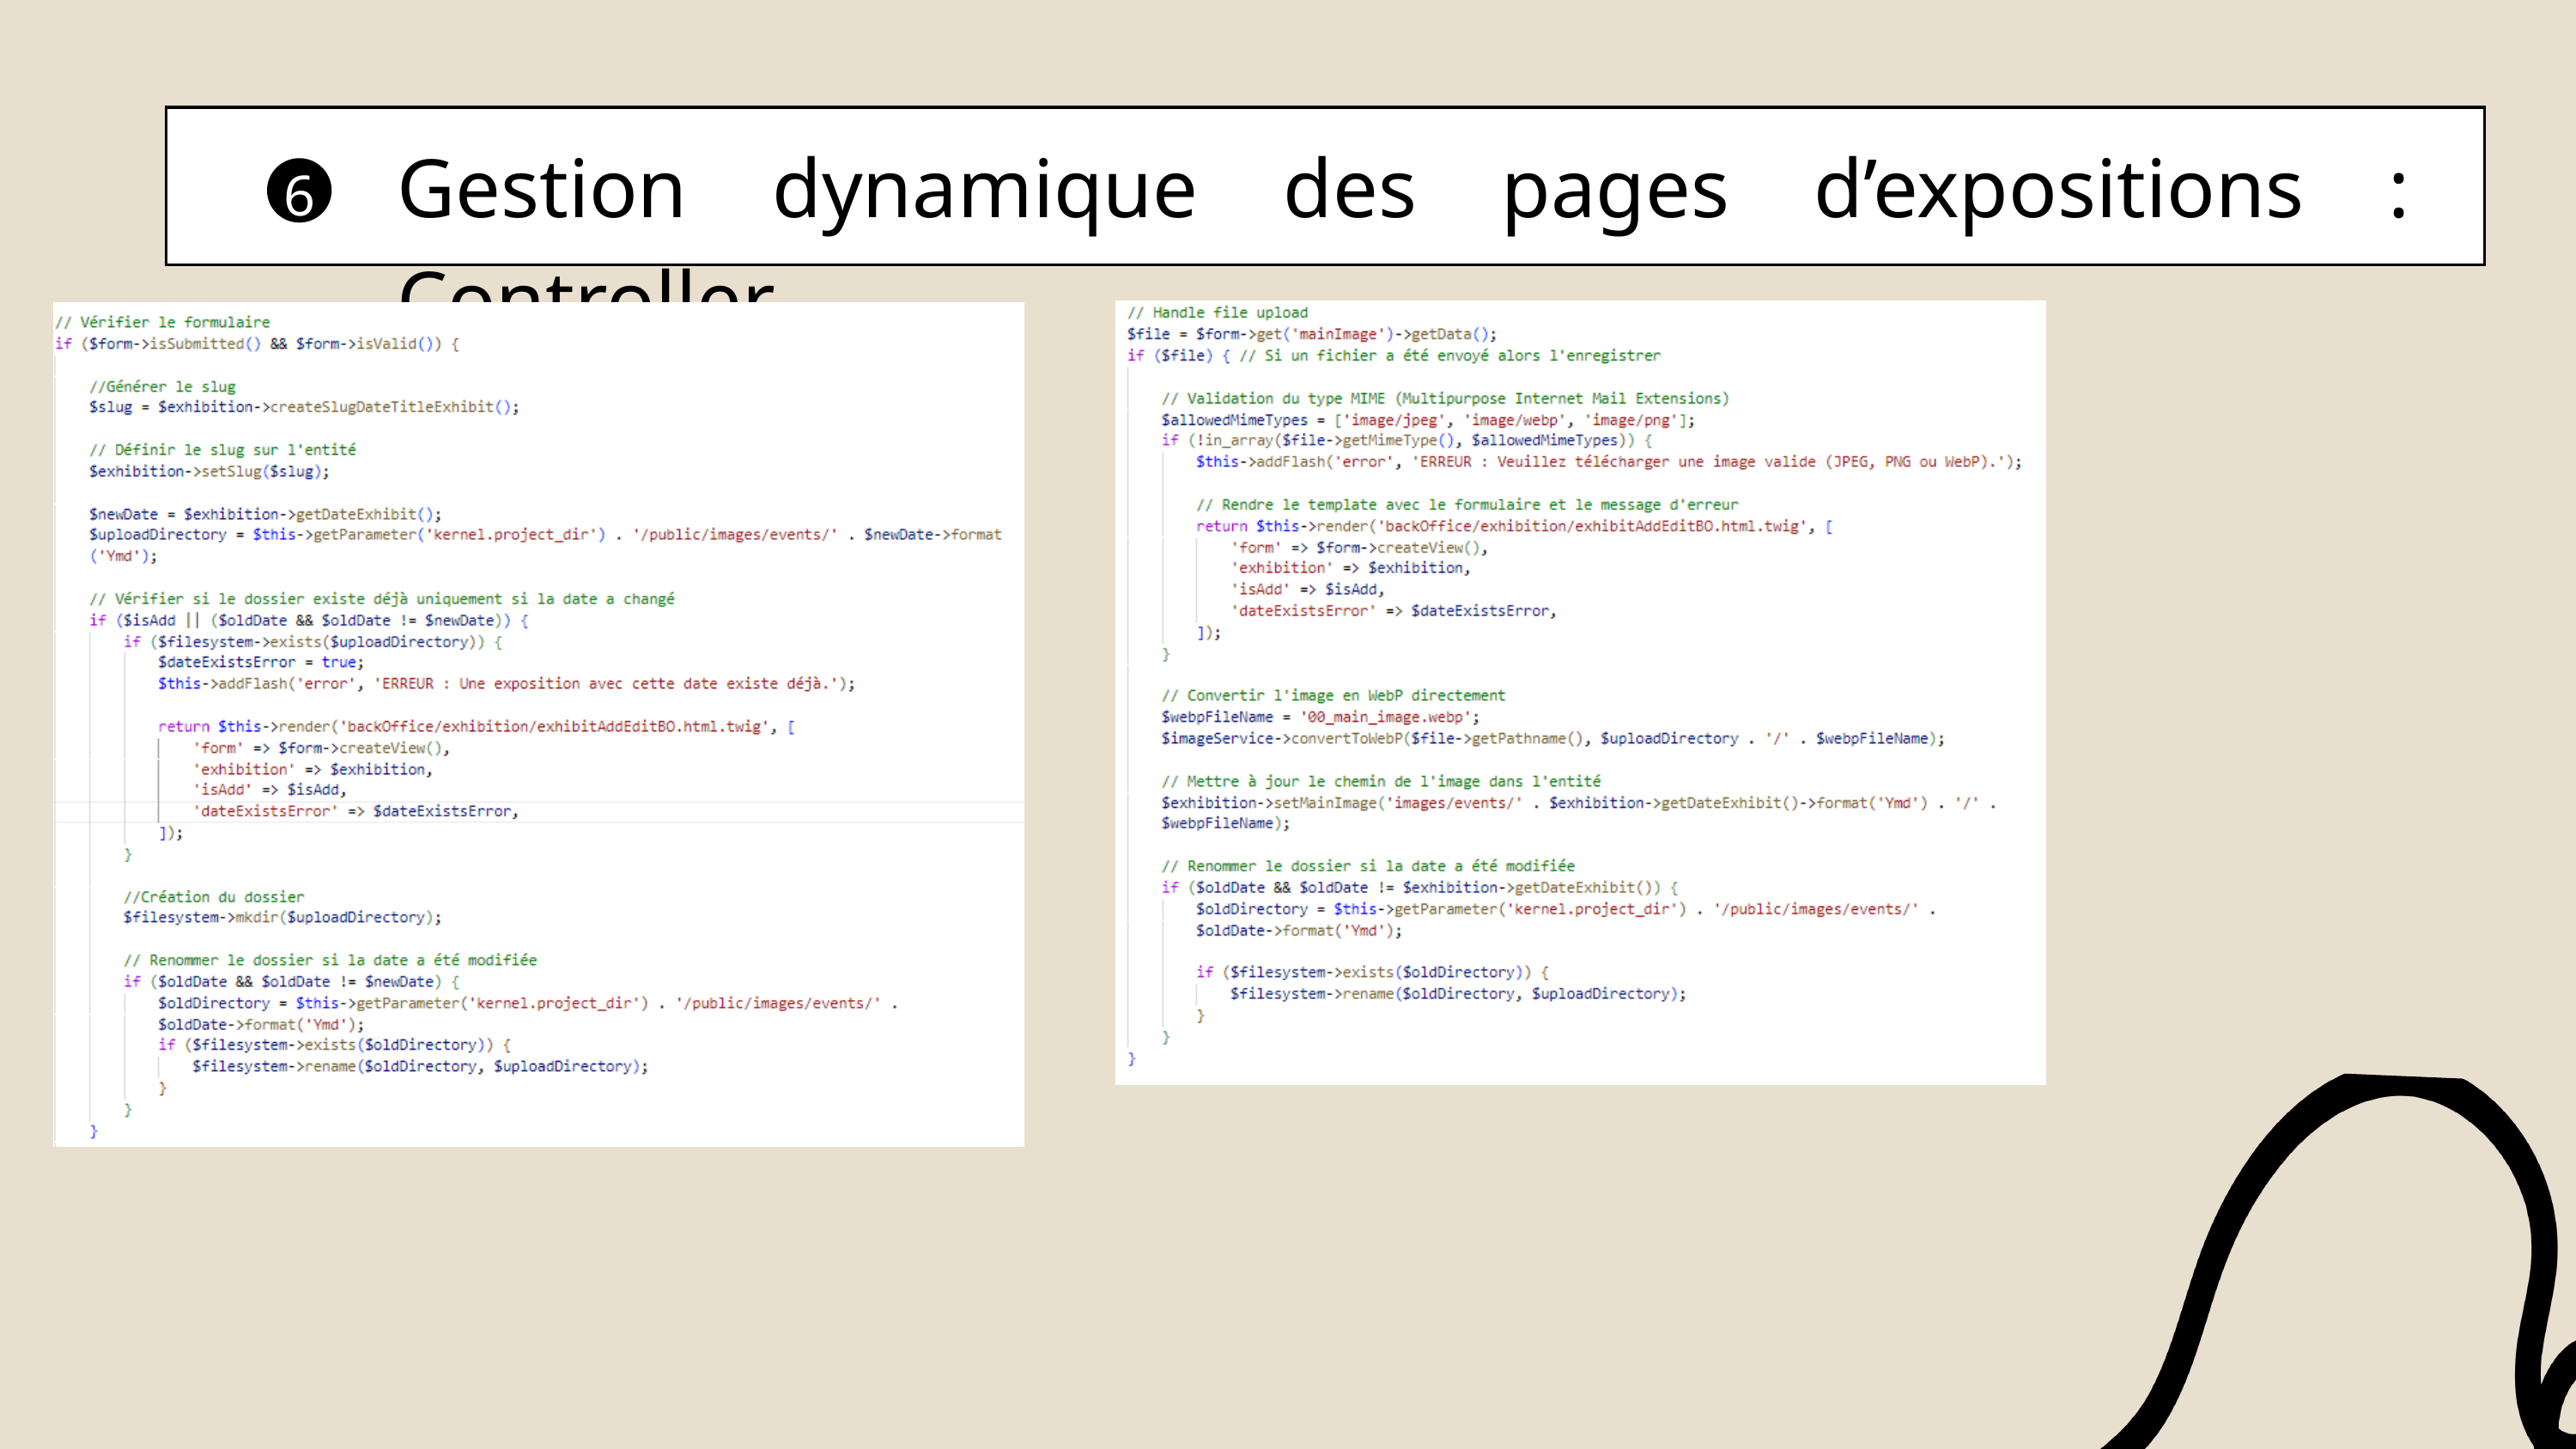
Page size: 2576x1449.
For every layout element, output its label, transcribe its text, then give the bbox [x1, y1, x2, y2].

picture [53, 301, 1024, 1147]
picture [1115, 300, 2047, 1085]
text_box Gestion dynamique des pages d’expositions : Controller [397, 275, 2411, 346]
text_box [1995, 1060, 2576, 1449]
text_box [266, 157, 332, 229]
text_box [166, 106, 2485, 265]
